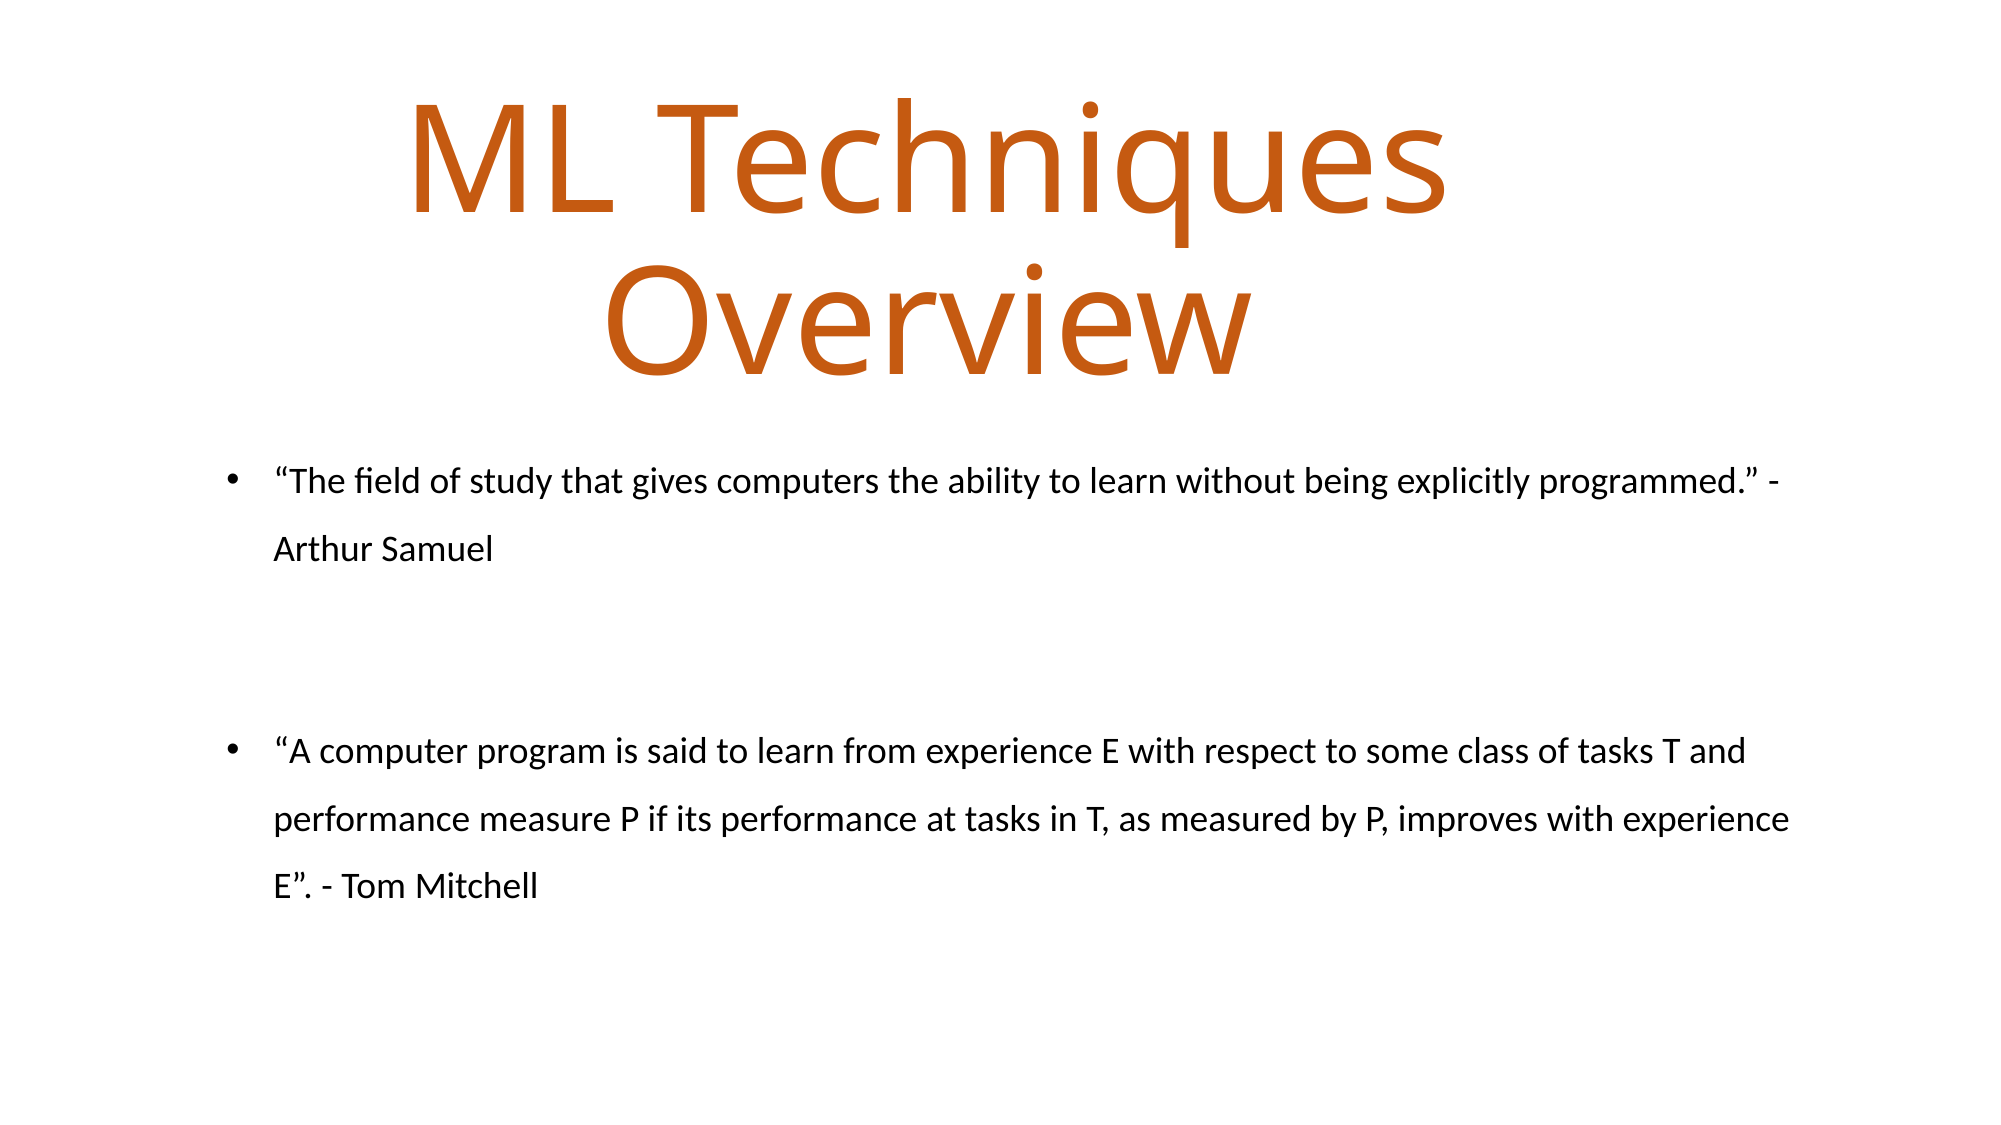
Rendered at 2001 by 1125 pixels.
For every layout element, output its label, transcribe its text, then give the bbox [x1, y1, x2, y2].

text_box ML Techniques Overview [51, 85, 1803, 422]
text_box “The field of study that gives computers the ability to learn without being explicitly programmed.” - Arthur Samuel “A computer program is said to learn from experience E with respect to some class of tasks T and performance measure P if its performance at tasks in T, as measured by P, improves with experience E”. - Tom Mitchell [211, 426, 1851, 914]
